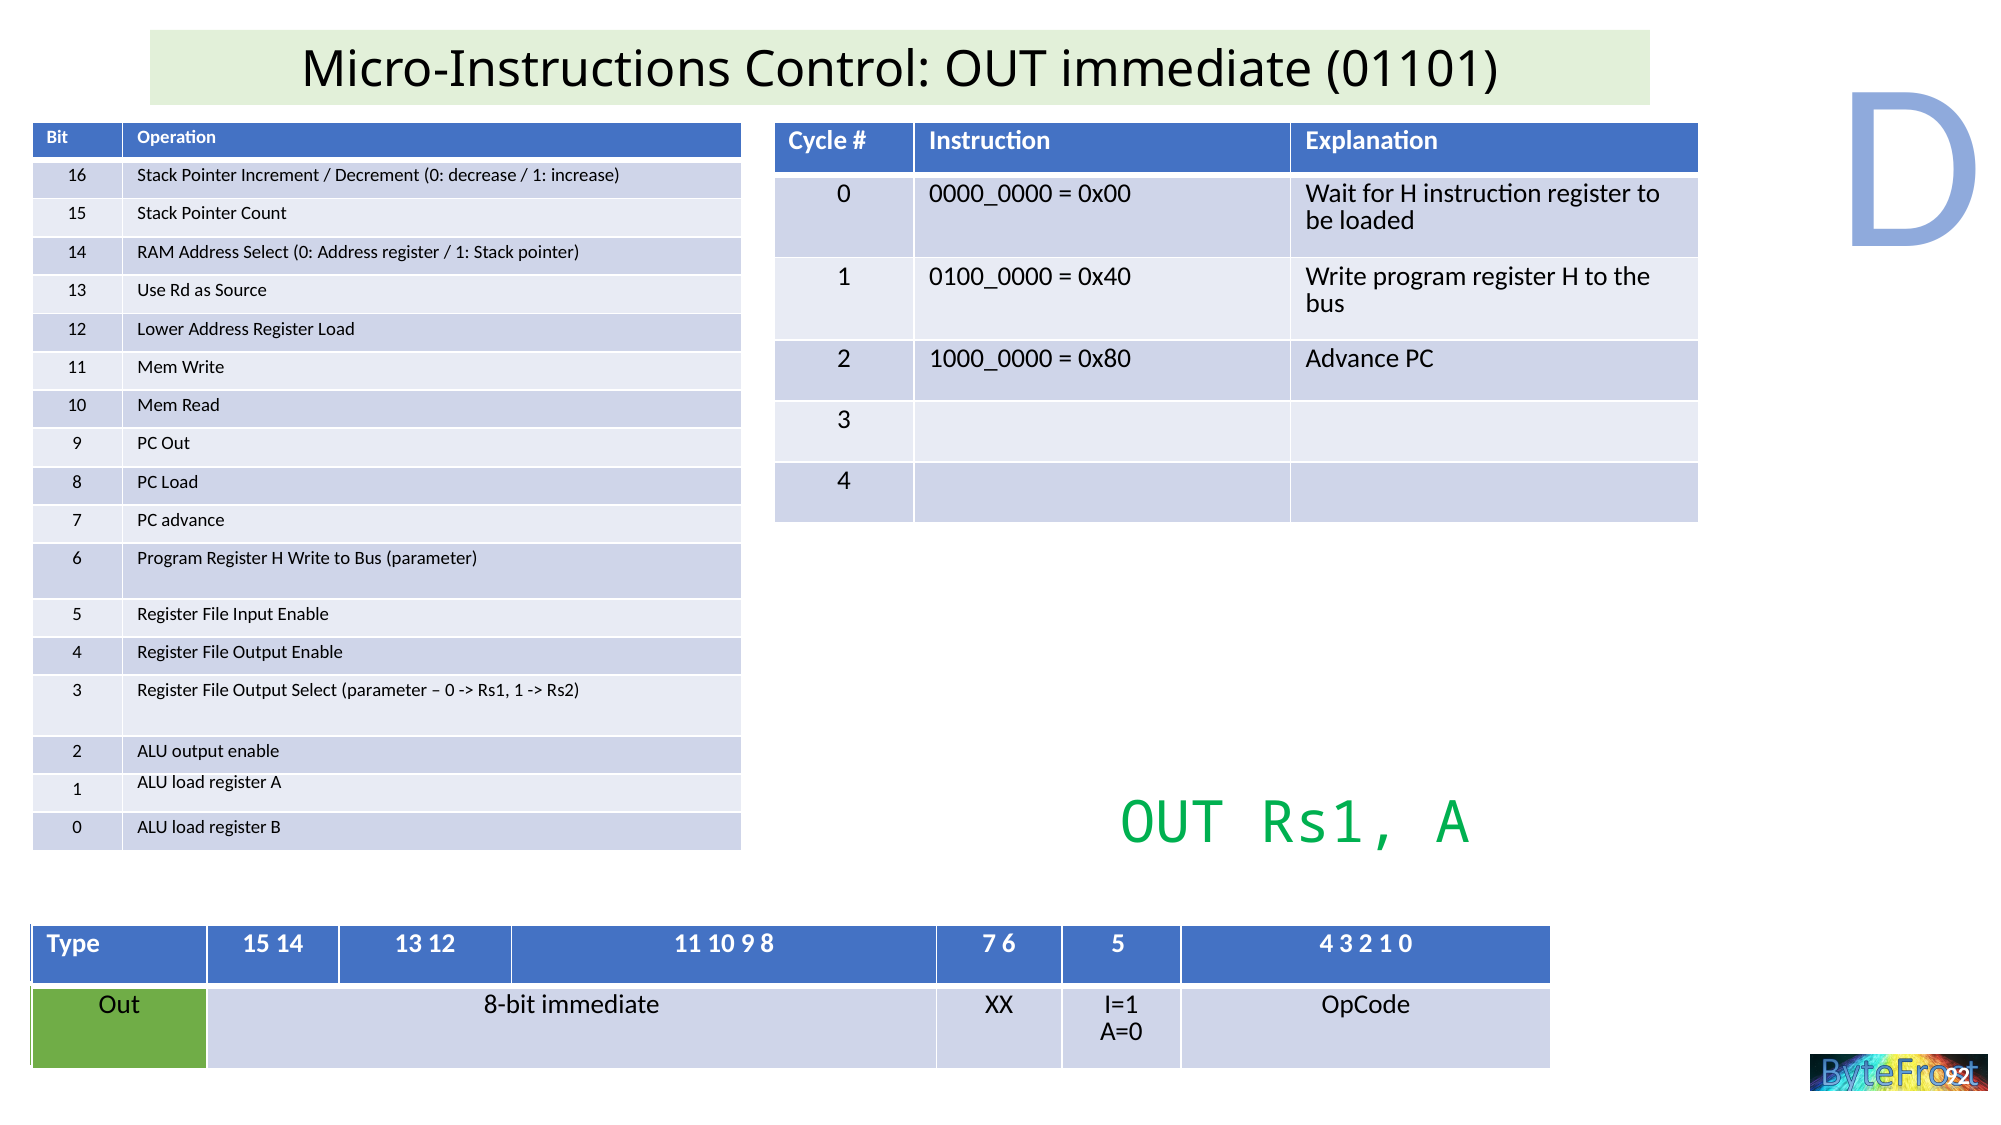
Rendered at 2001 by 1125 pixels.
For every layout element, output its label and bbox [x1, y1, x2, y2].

table_cell [33, 163, 122, 198]
table_cell [915, 341, 1290, 400]
table_header [33, 123, 122, 157]
table_cell [123, 429, 741, 466]
table_cell [775, 463, 913, 522]
table_header [33, 926, 206, 983]
text_box [1821, 0, 1999, 303]
table_cell [123, 276, 741, 313]
table_header [1291, 123, 1698, 172]
table_cell [33, 989, 206, 1068]
table_header [1063, 926, 1180, 983]
table_cell [123, 638, 741, 674]
table_cell [915, 402, 1290, 461]
table_cell [33, 737, 122, 773]
table_cell [33, 429, 122, 466]
table_header [1182, 926, 1550, 983]
table_header [775, 123, 913, 172]
table_cell [1291, 258, 1698, 339]
table_cell [123, 676, 741, 735]
picture [1810, 1054, 1988, 1091]
table_cell [1291, 178, 1698, 257]
table_cell [1291, 402, 1698, 461]
table_cell [123, 353, 741, 389]
table_cell [123, 163, 741, 198]
table_cell [123, 238, 741, 274]
title [150, 29, 1650, 105]
table_cell [33, 544, 122, 598]
table_cell [1182, 989, 1550, 1068]
table_cell [33, 638, 122, 674]
table_cell [937, 989, 1061, 1068]
table_cell [33, 600, 122, 636]
table_cell [123, 813, 741, 850]
table_header [915, 123, 1290, 172]
table_cell [123, 468, 741, 504]
table_cell [33, 314, 122, 351]
table_cell [33, 238, 122, 274]
table_cell [33, 775, 122, 811]
table_cell [123, 600, 741, 636]
table_cell [33, 468, 122, 504]
table_cell [1291, 463, 1698, 522]
table_cell [775, 402, 913, 461]
table_cell [915, 463, 1290, 522]
table_cell [915, 258, 1290, 339]
table_cell [775, 341, 913, 400]
text_box [1070, 776, 1486, 862]
table_header [208, 926, 338, 983]
table_header [340, 926, 511, 983]
table_cell [123, 737, 741, 773]
table_cell [775, 258, 913, 339]
table_cell [33, 676, 122, 735]
table_cell [775, 178, 913, 257]
table_cell [123, 506, 741, 542]
table_cell [123, 544, 741, 598]
table_cell [915, 178, 1290, 257]
text_box [1535, 1044, 1986, 1105]
table_cell [123, 314, 741, 351]
table_cell [33, 353, 122, 389]
table_header [123, 123, 741, 157]
table_cell [208, 989, 936, 1068]
table_cell [33, 391, 122, 427]
table_header [937, 926, 1061, 983]
table_cell [1063, 989, 1180, 1068]
table_cell [33, 276, 122, 313]
table_cell [123, 391, 741, 427]
table_cell [1291, 341, 1698, 400]
table_cell [123, 775, 741, 811]
table_cell [33, 813, 122, 850]
table_cell [33, 199, 122, 236]
table_header [512, 926, 936, 983]
table_cell [33, 506, 122, 542]
table_cell [123, 199, 741, 236]
